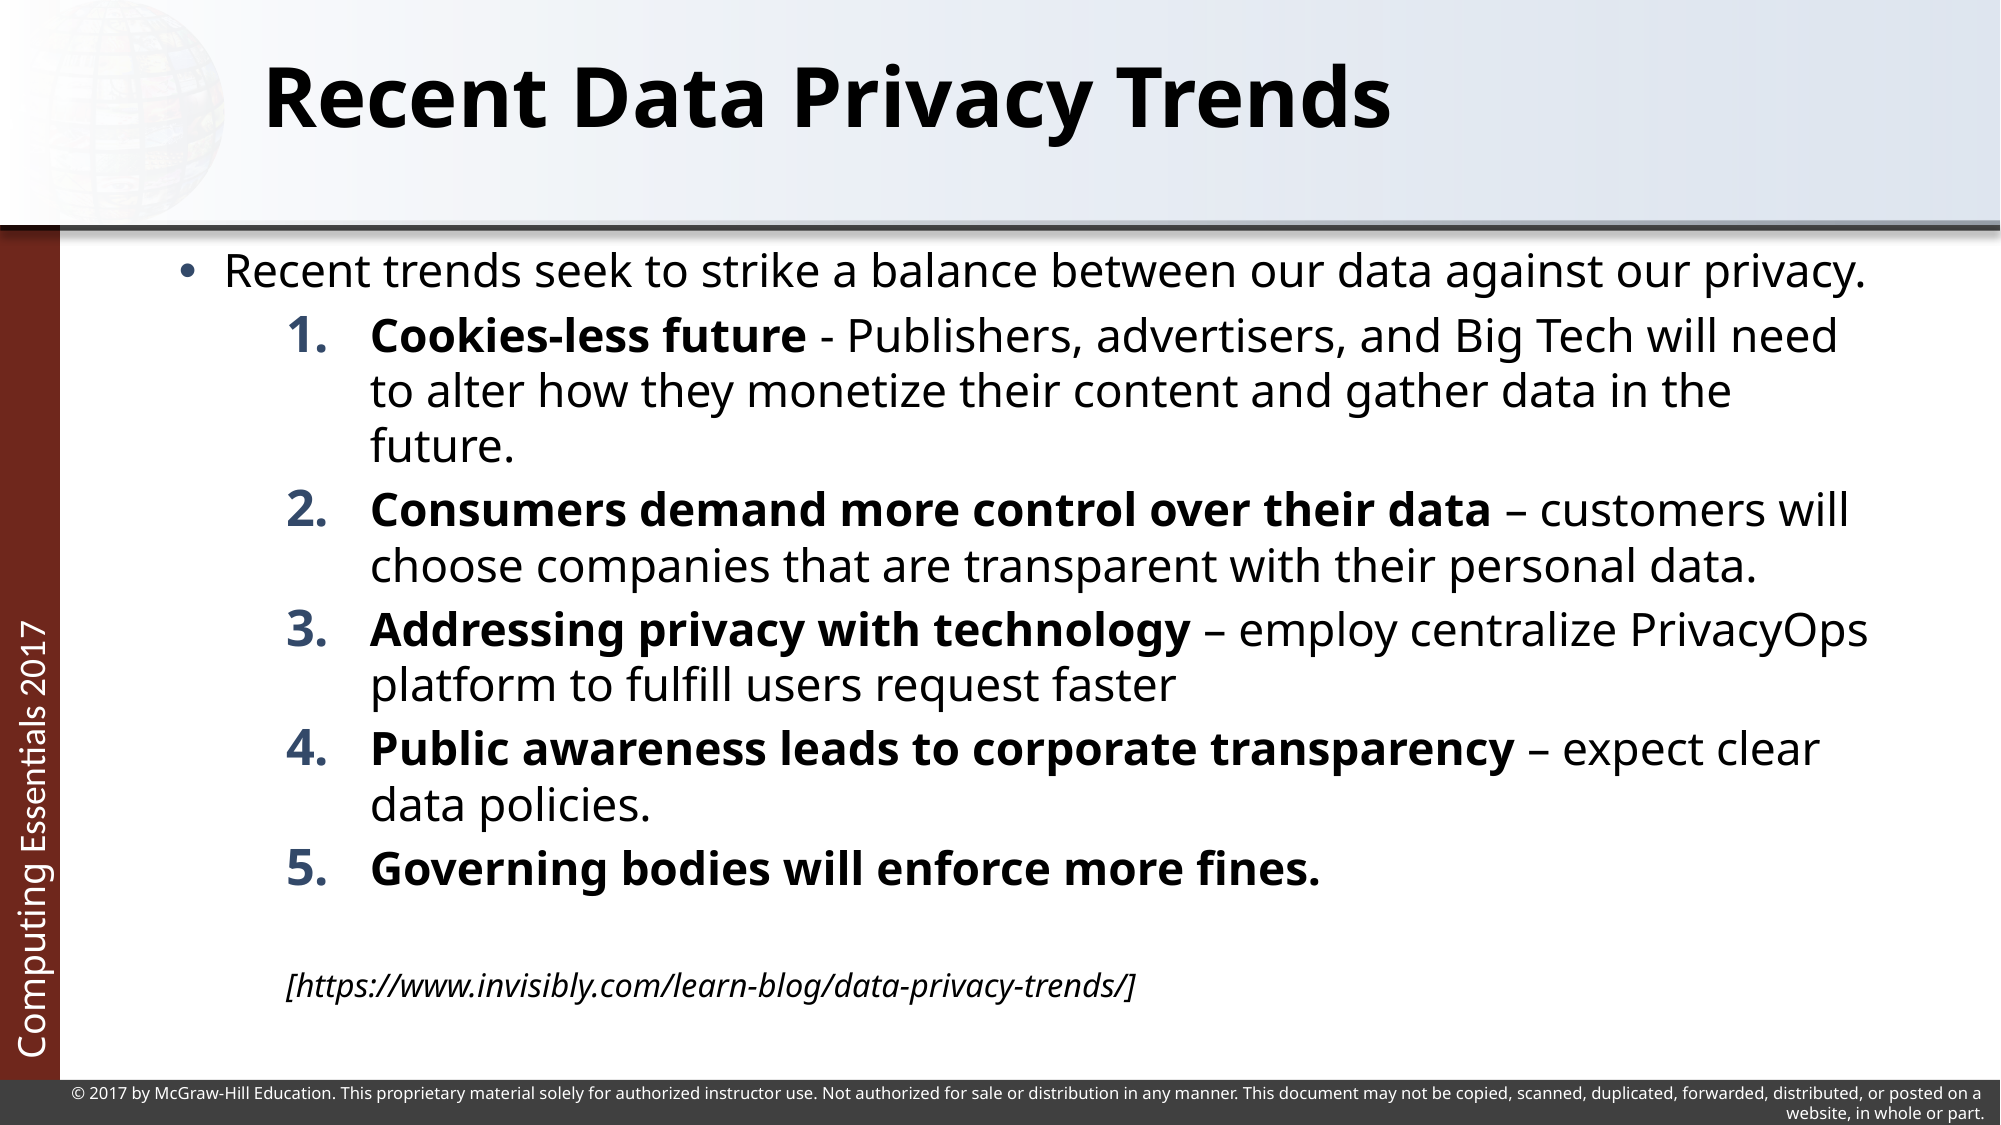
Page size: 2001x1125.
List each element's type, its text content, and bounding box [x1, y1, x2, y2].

title Recent Data Privacy Trends [247, 0, 1982, 192]
list Recent trends seek to strike a balance between our data against our privacy. Cookies-less future - Publishers, advertisers, and Big Tech will need to alter how they monetize their content and gather data in the future. Consumers demand more control over their data – customers will choose companies that are transparent with their personal data. Addressing privacy with technology – employ centralize PrivacyOps platform to fulfill users request faster Public awareness leads to corporate transparency – expect clear data policies. Governing bodies will enforce more fines. [https://www.invisibly.com/learn-blog/data-privacy-trends/] [163, 234, 1899, 1066]
